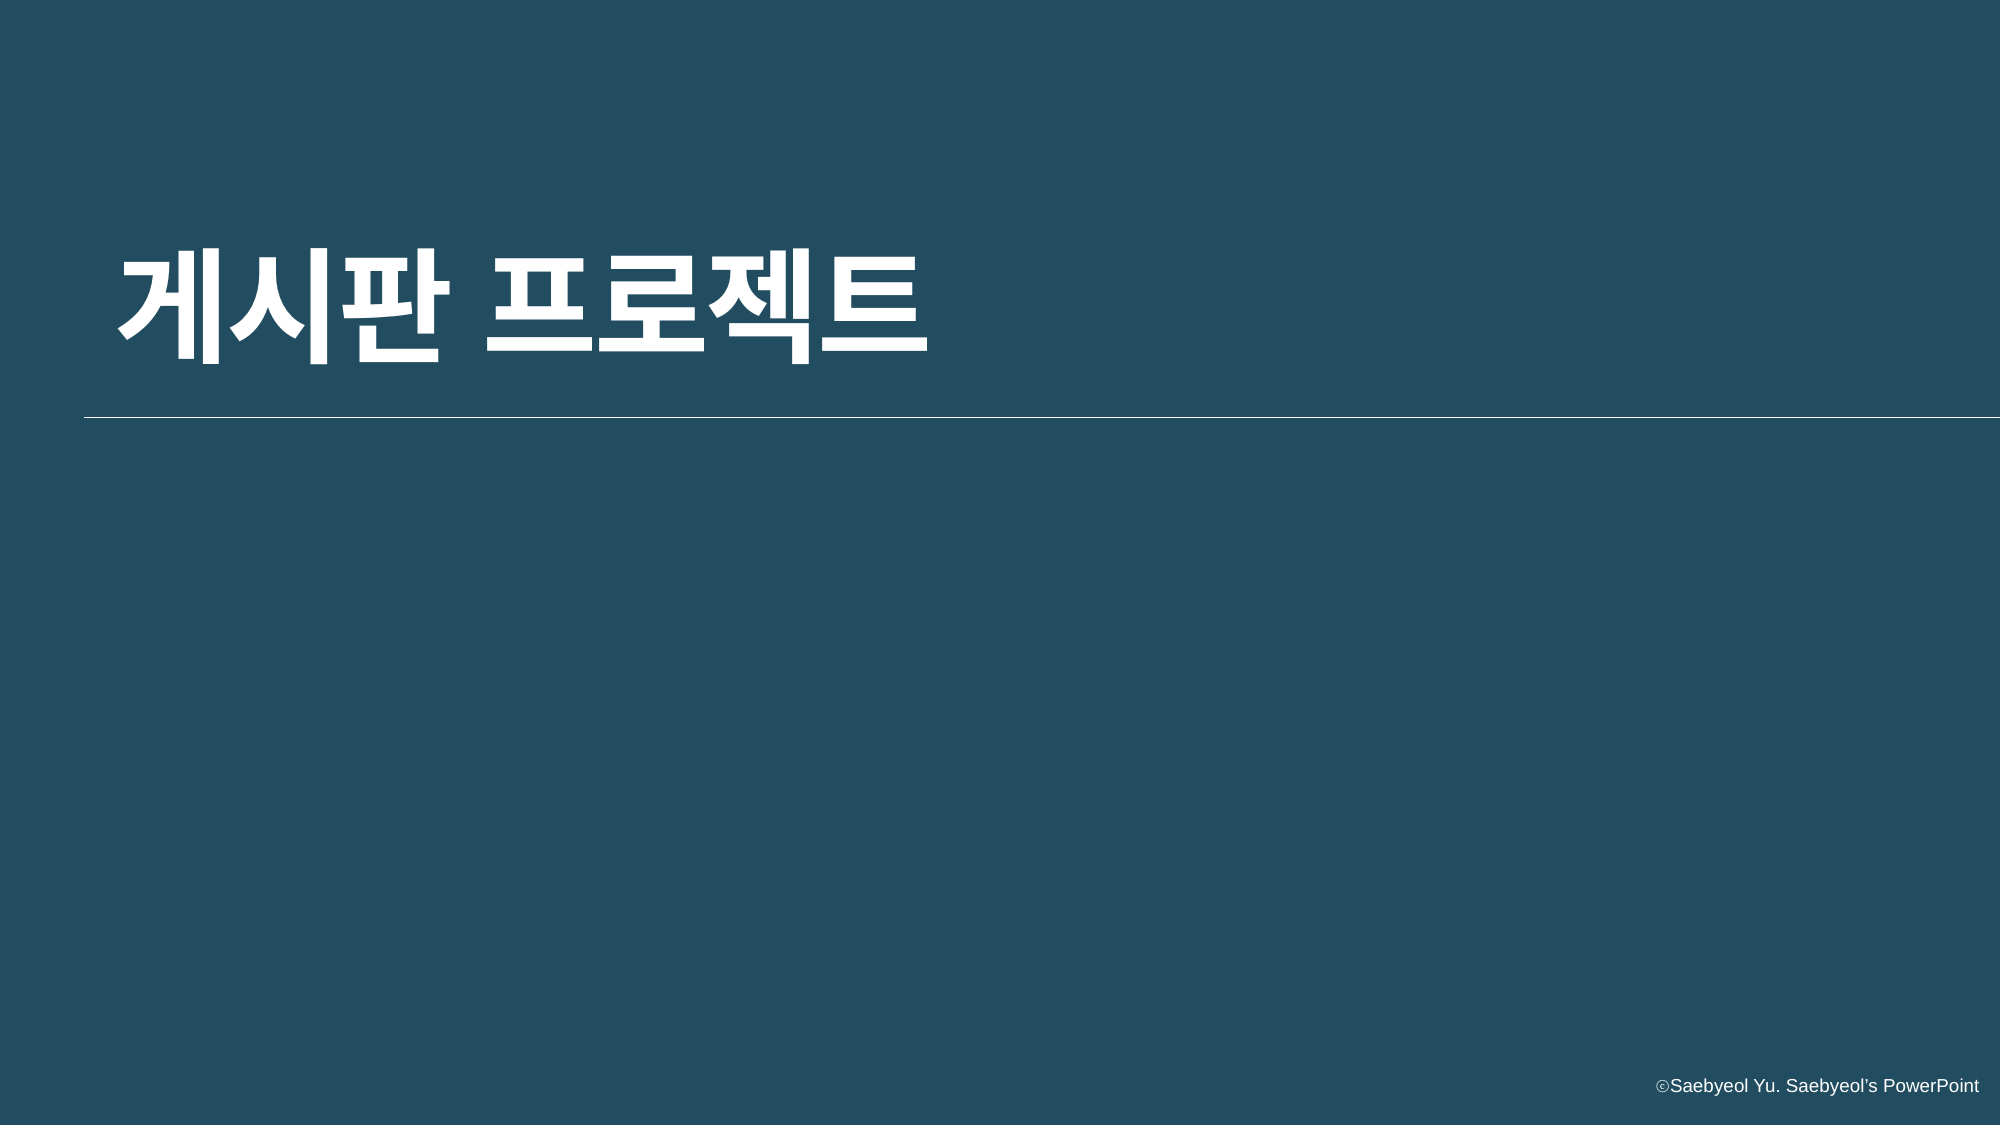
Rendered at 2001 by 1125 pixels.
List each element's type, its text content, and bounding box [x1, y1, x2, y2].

text_box 게시판 프로젝트 [99, 220, 948, 386]
